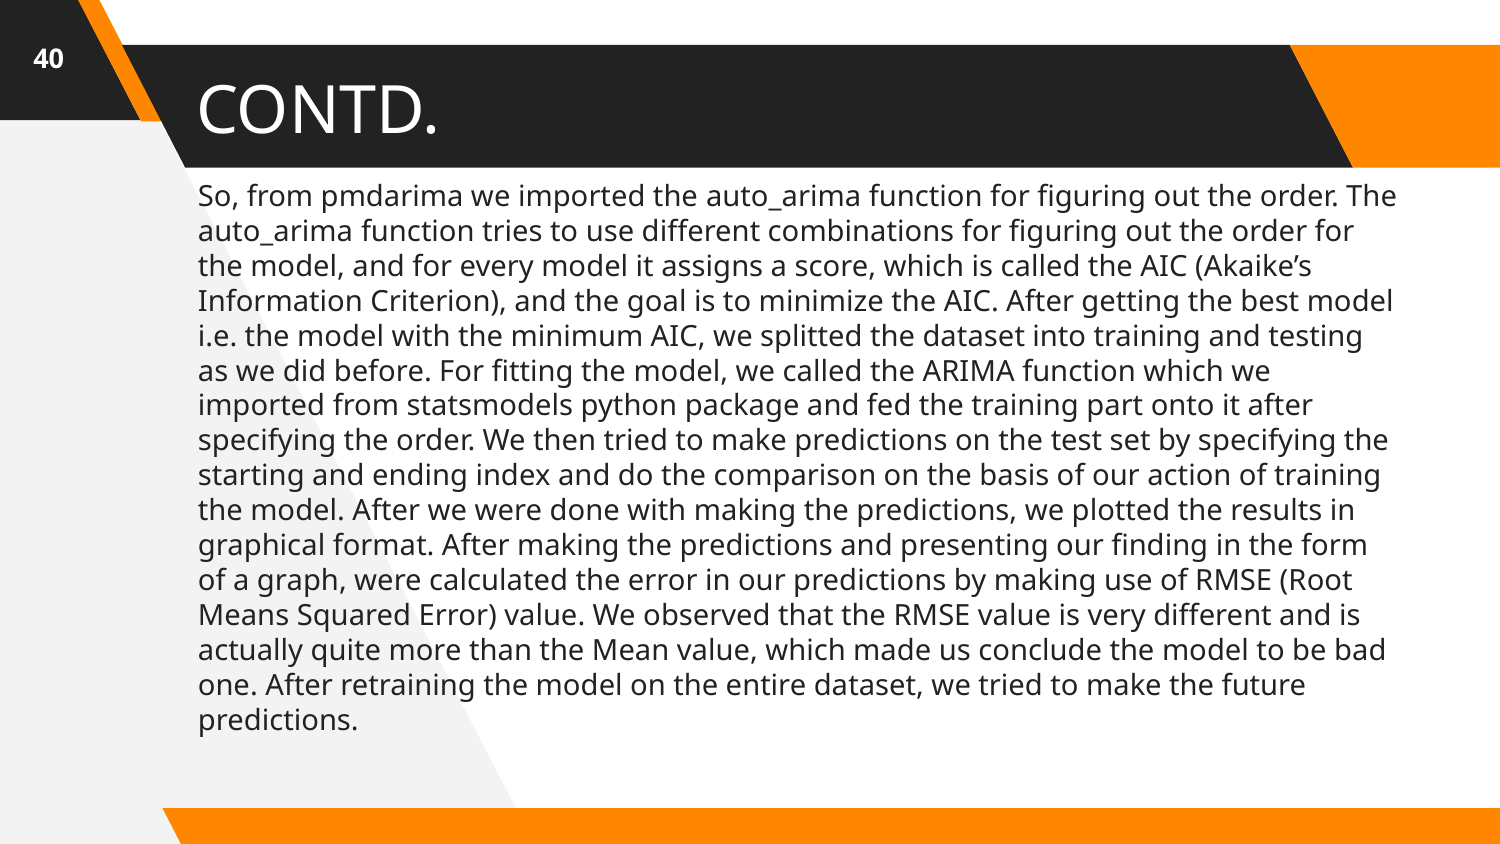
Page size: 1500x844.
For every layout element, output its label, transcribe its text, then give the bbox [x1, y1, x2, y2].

slide_number 40 [0, 0, 98, 121]
list So, from pmdarima we imported the auto_arima function for figuring out the order. The auto_arima function tries to use different combinations for figuring out the order for the model, and for every model it assigns a score, which is called the AIC (Akaike’s Information Criterion), and the goal is to minimize the AIC. After getting the best model i.e. the model with the minimum AIC, we splitted the dataset into training and testing as we did before. For fitting the model, we called the ARIMA function which we imported from statsmodels python package and fed the training part onto it after specifying the order. We then tried to make predictions on the test set by specifying the starting and ending index and do the comparison on the basis of our action of training the model. After we were done with making the predictions, we plotted the results in graphical format. After making the predictions and presenting our finding in the form of a graph, were calculated the error in our predictions by making use of RMSE (Root Means Squared Error) value. We observed that the RMSE value is very different and is actually quite more than the Mean value, which made us conclude the model to be bad one. After retraining the model on the entire dataset, we tried to make the future predictions. [183, 161, 1414, 800]
title CONTD. [181, 45, 1285, 169]
